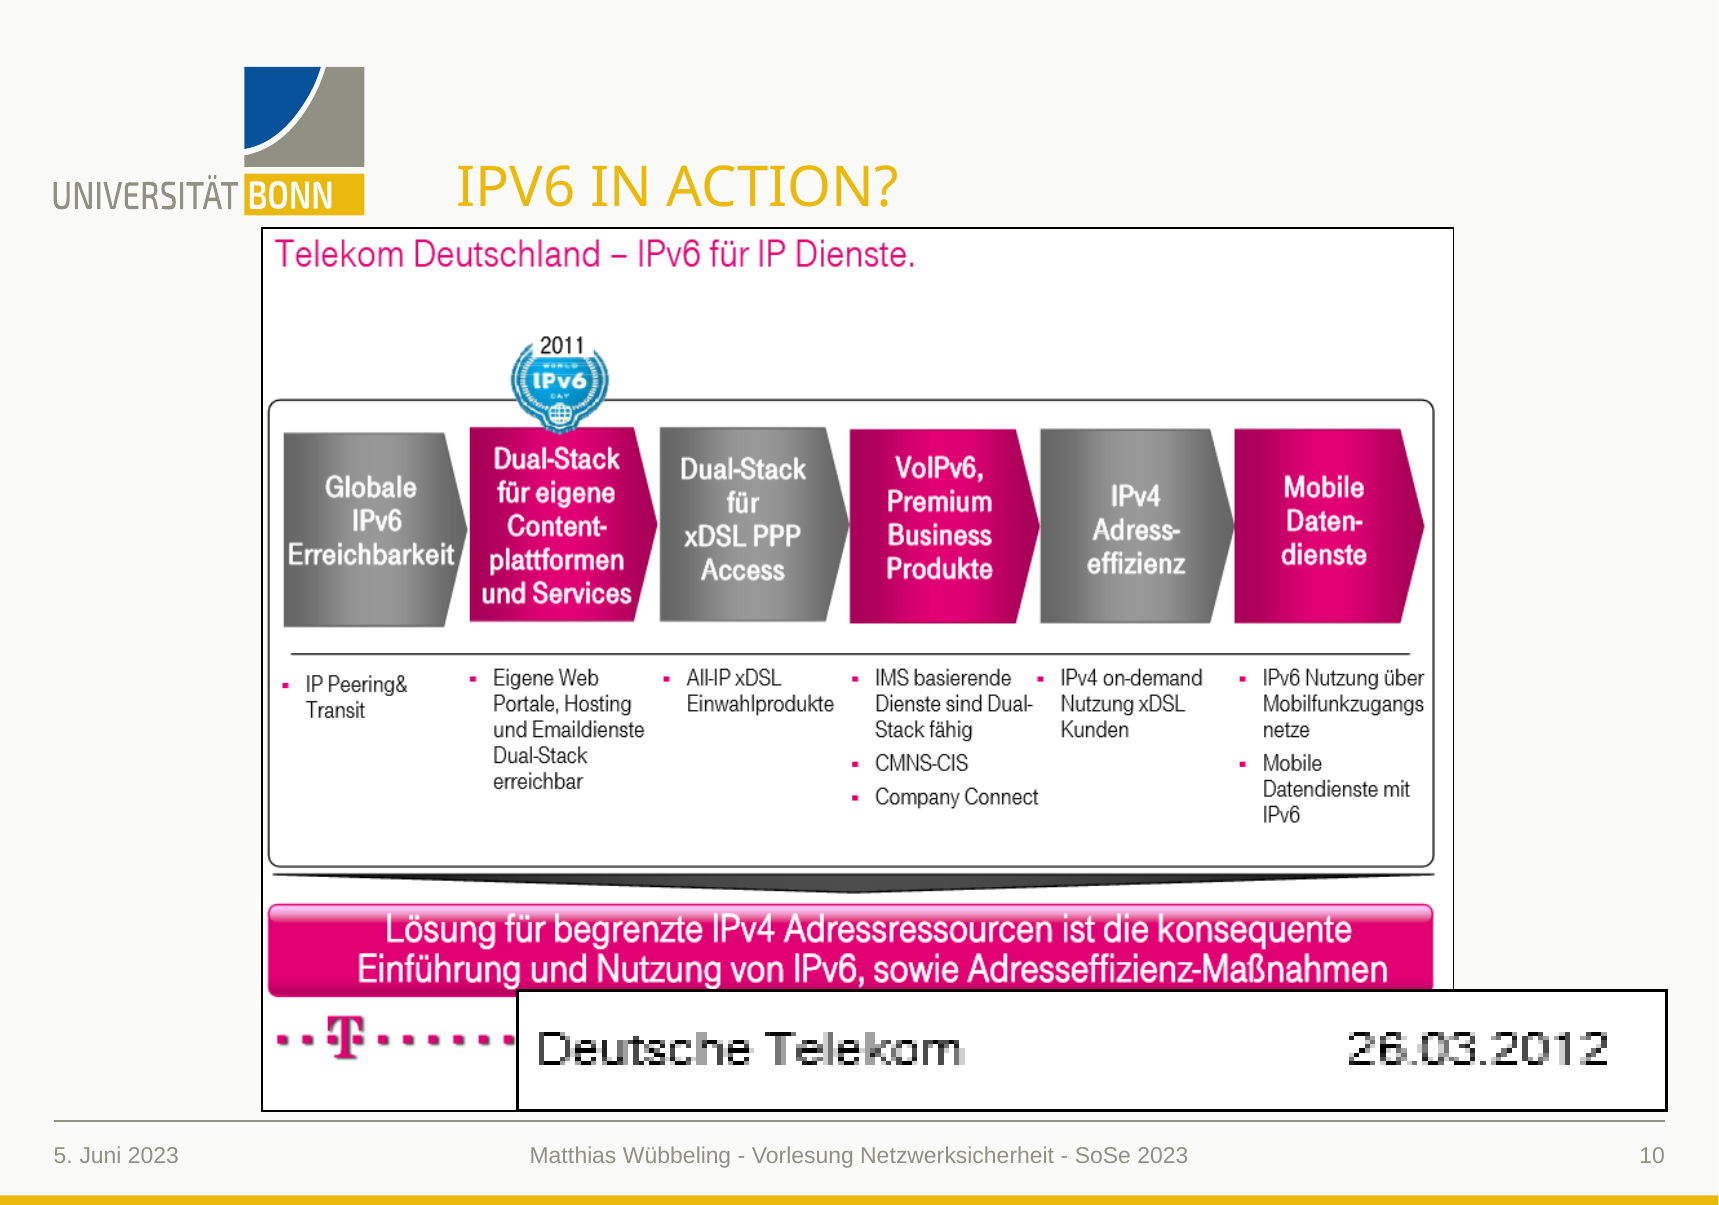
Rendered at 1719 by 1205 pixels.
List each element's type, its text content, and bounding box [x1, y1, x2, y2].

title IPv6 in Action? [456, 67, 1665, 218]
picture [262, 228, 1665, 1111]
slide_number 10 [1557, 1121, 1665, 1189]
footer Matthias Wübbeling - Vorlesung Netzwerksicherheit - SoSe 2023 [389, 1121, 1329, 1189]
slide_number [53, 1121, 215, 1189]
